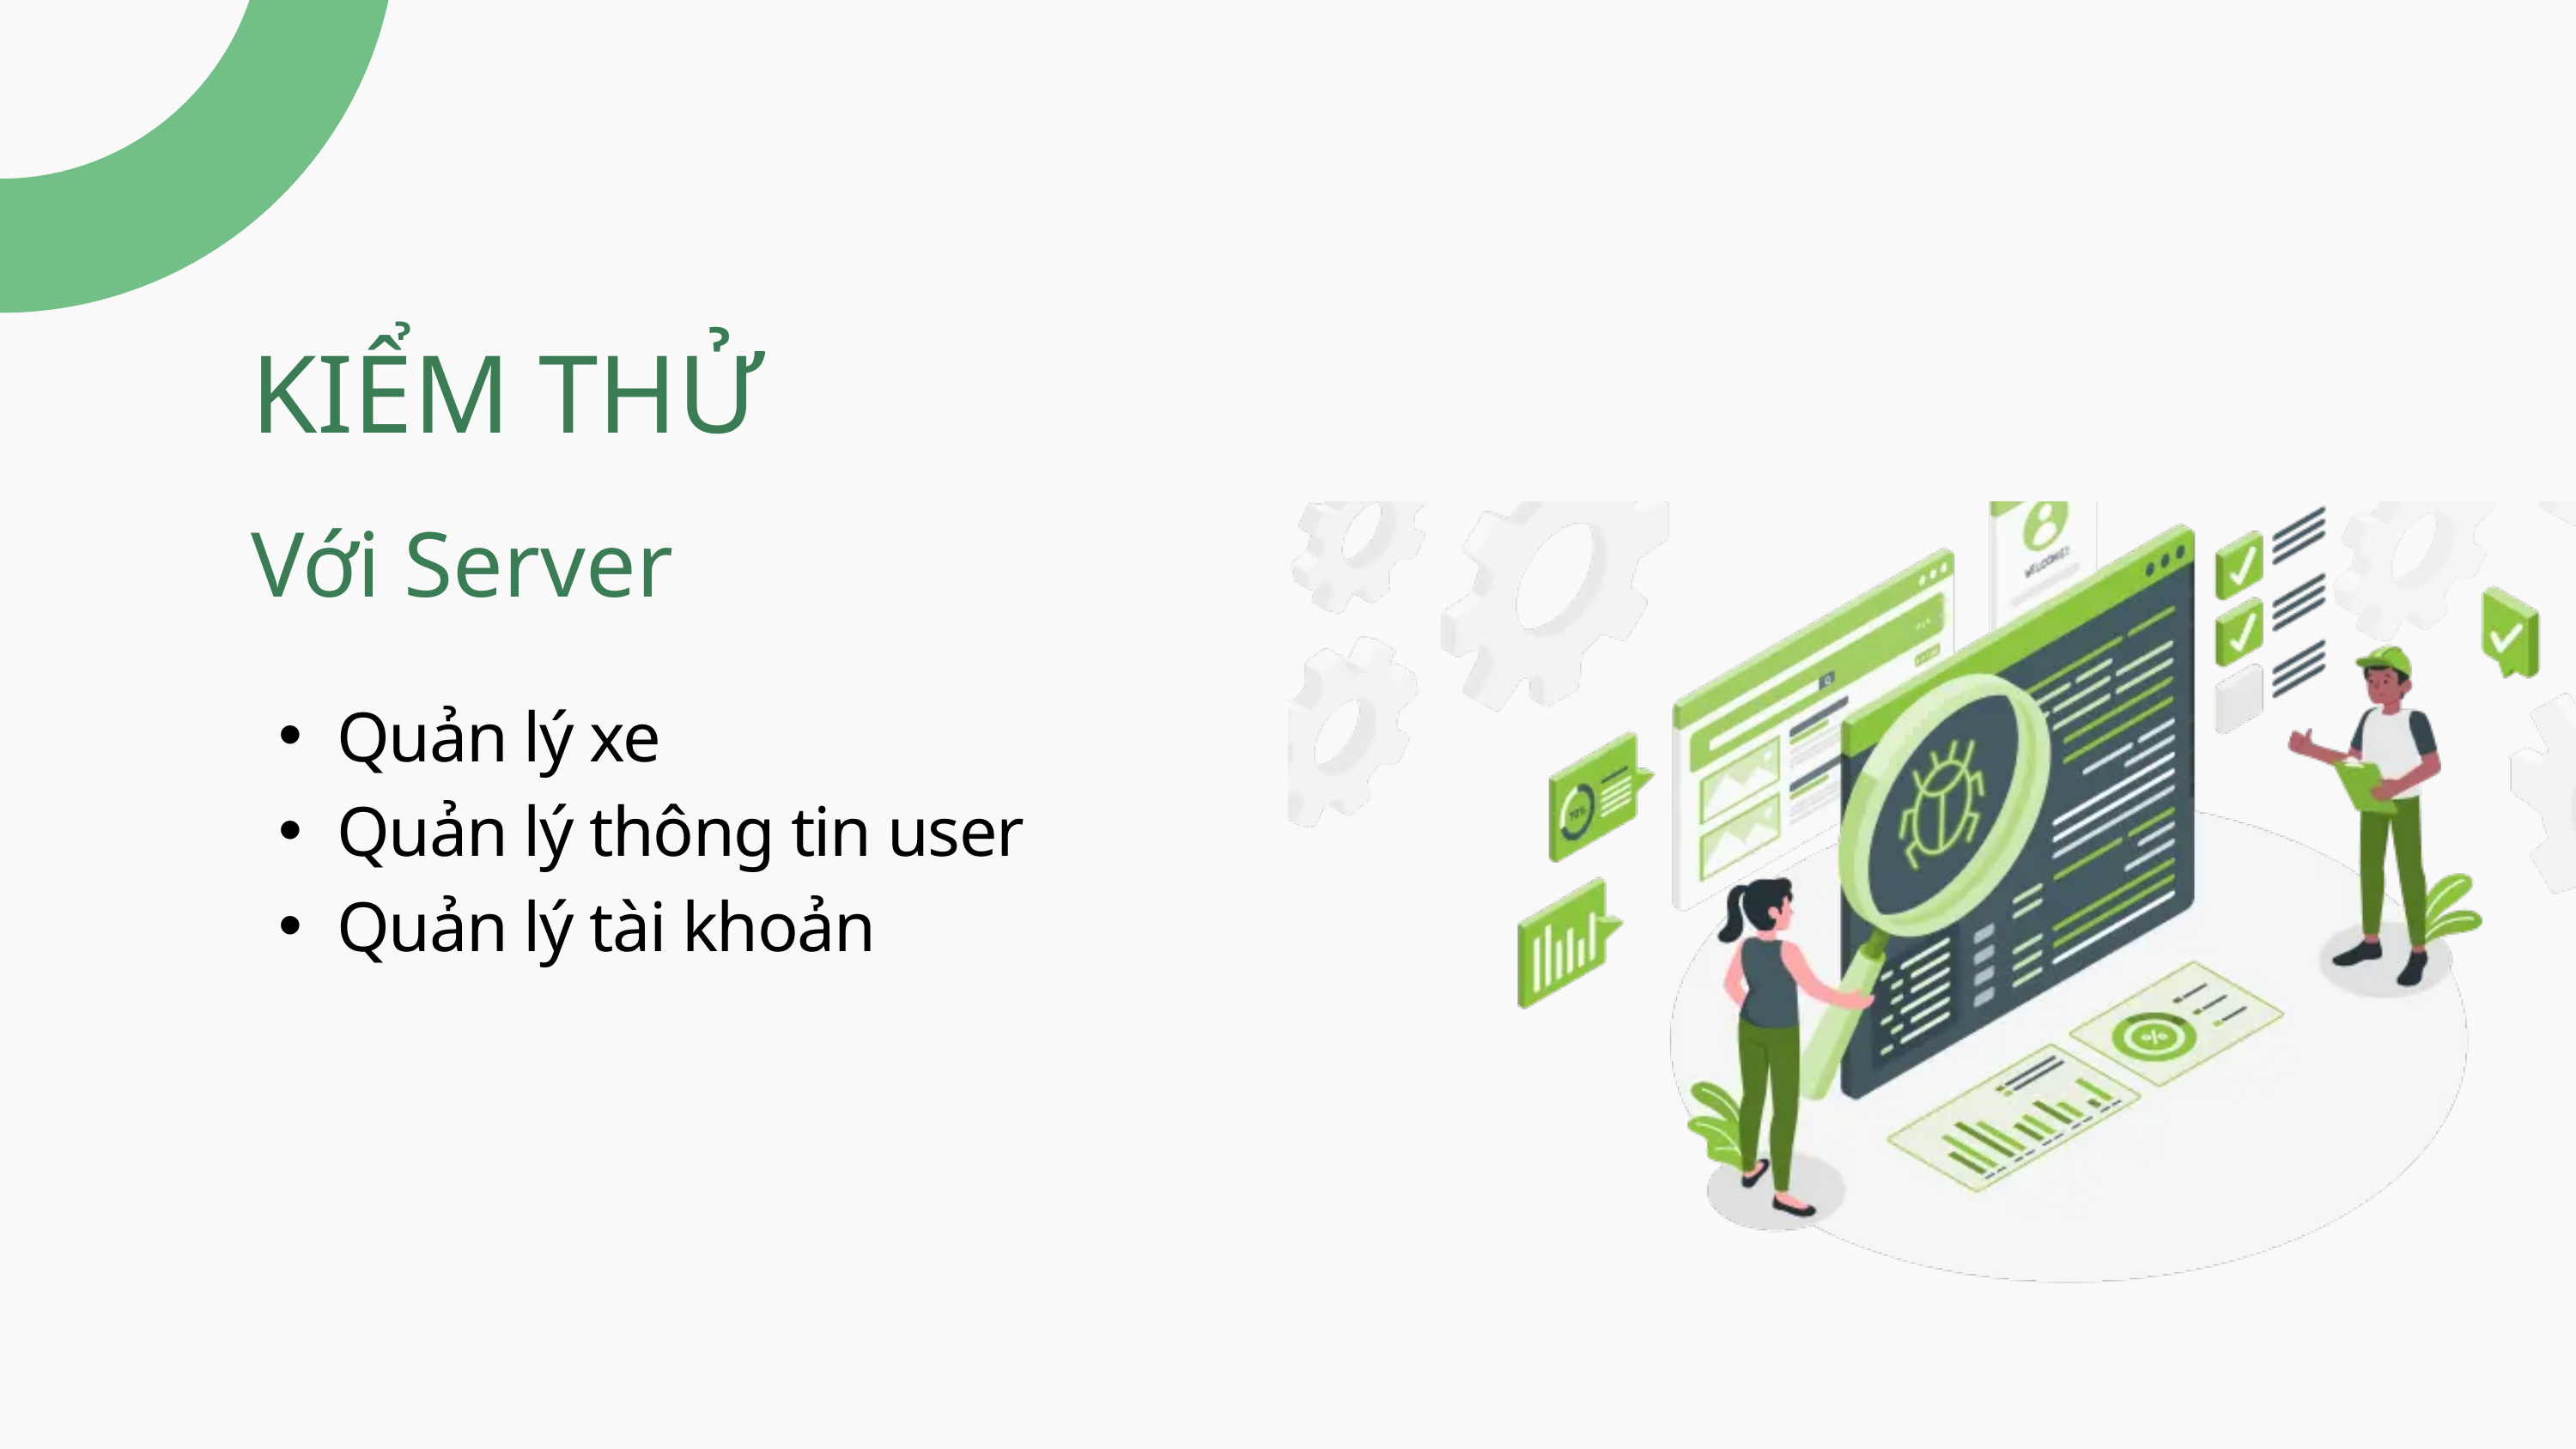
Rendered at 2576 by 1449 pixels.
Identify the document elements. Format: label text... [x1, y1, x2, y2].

text_box KIỂM THỬ [251, 304, 1742, 455]
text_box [0, 0, 331, 246]
text_box Quản lý xe Quản lý thông tin user Quản lý tài khoản [221, 680, 1742, 966]
text_box Với Server [251, 489, 1095, 615]
text_box [1288, 501, 2576, 1285]
